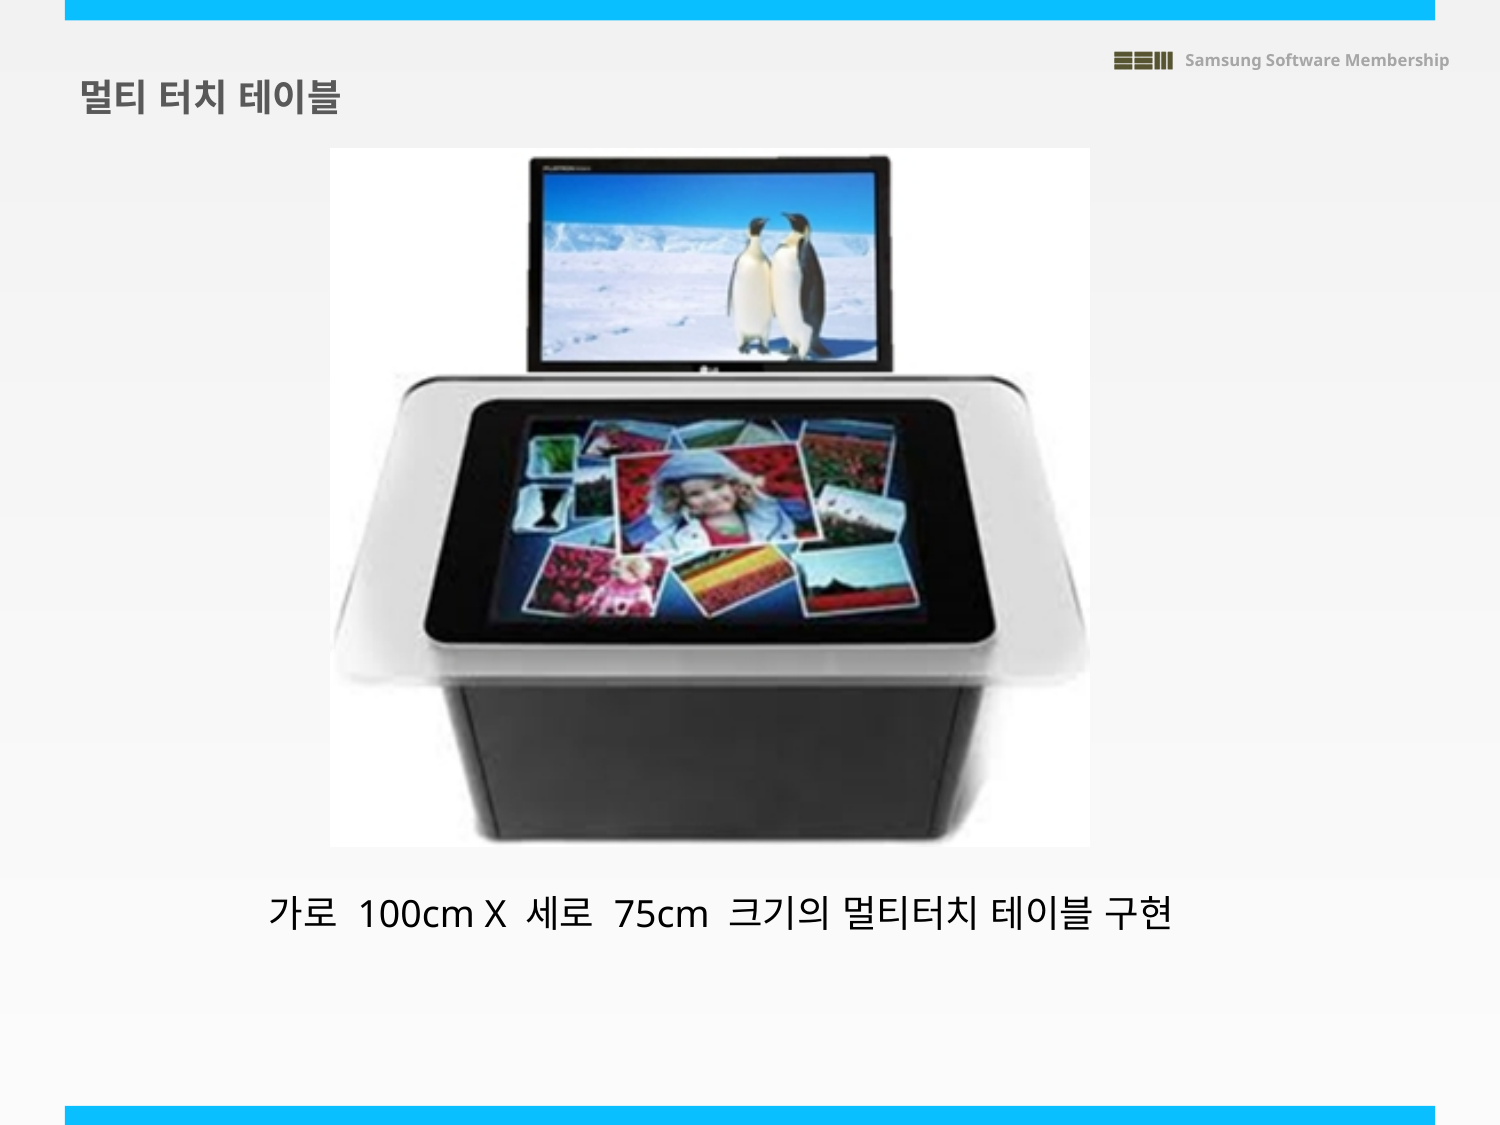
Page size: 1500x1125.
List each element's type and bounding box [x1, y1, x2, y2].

text_box [0, 0, 1500, 1125]
picture [330, 148, 1091, 848]
